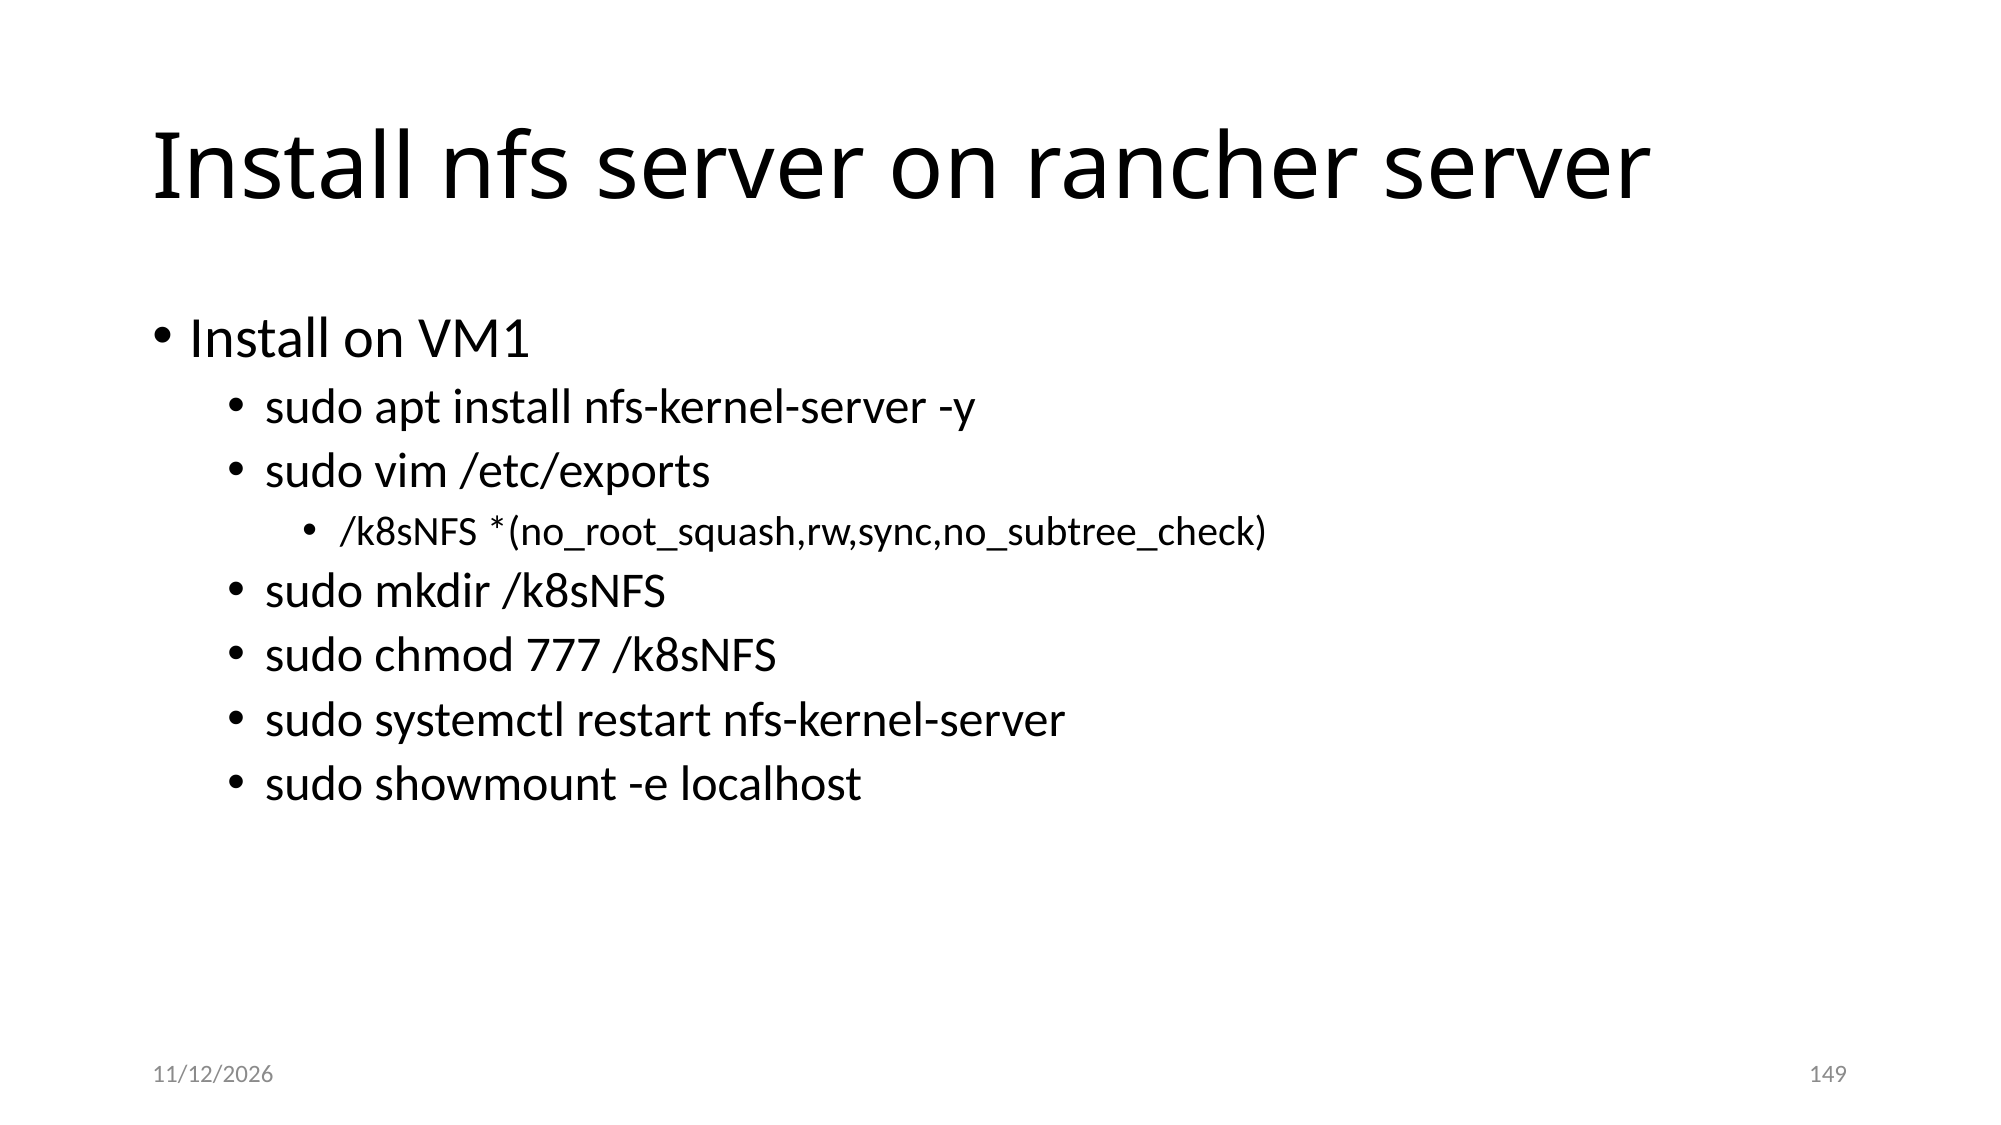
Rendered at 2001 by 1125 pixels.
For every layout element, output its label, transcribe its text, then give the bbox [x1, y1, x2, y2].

list Install on VM1 sudo apt install nfs-kernel-server -y sudo vim /etc/exports /k8sNFS *(no_root_squash,rw,sync,no_subtree_check) sudo mkdir /k8sNFS sudo chmod 777 /k8sNFS sudo systemctl restart nfs-kernel-server sudo showmount -e localhost [137, 299, 1863, 1014]
title Install nfs server on rancher server [137, 59, 1863, 278]
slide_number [137, 1042, 588, 1103]
slide_number 149 [1412, 1042, 1863, 1103]
